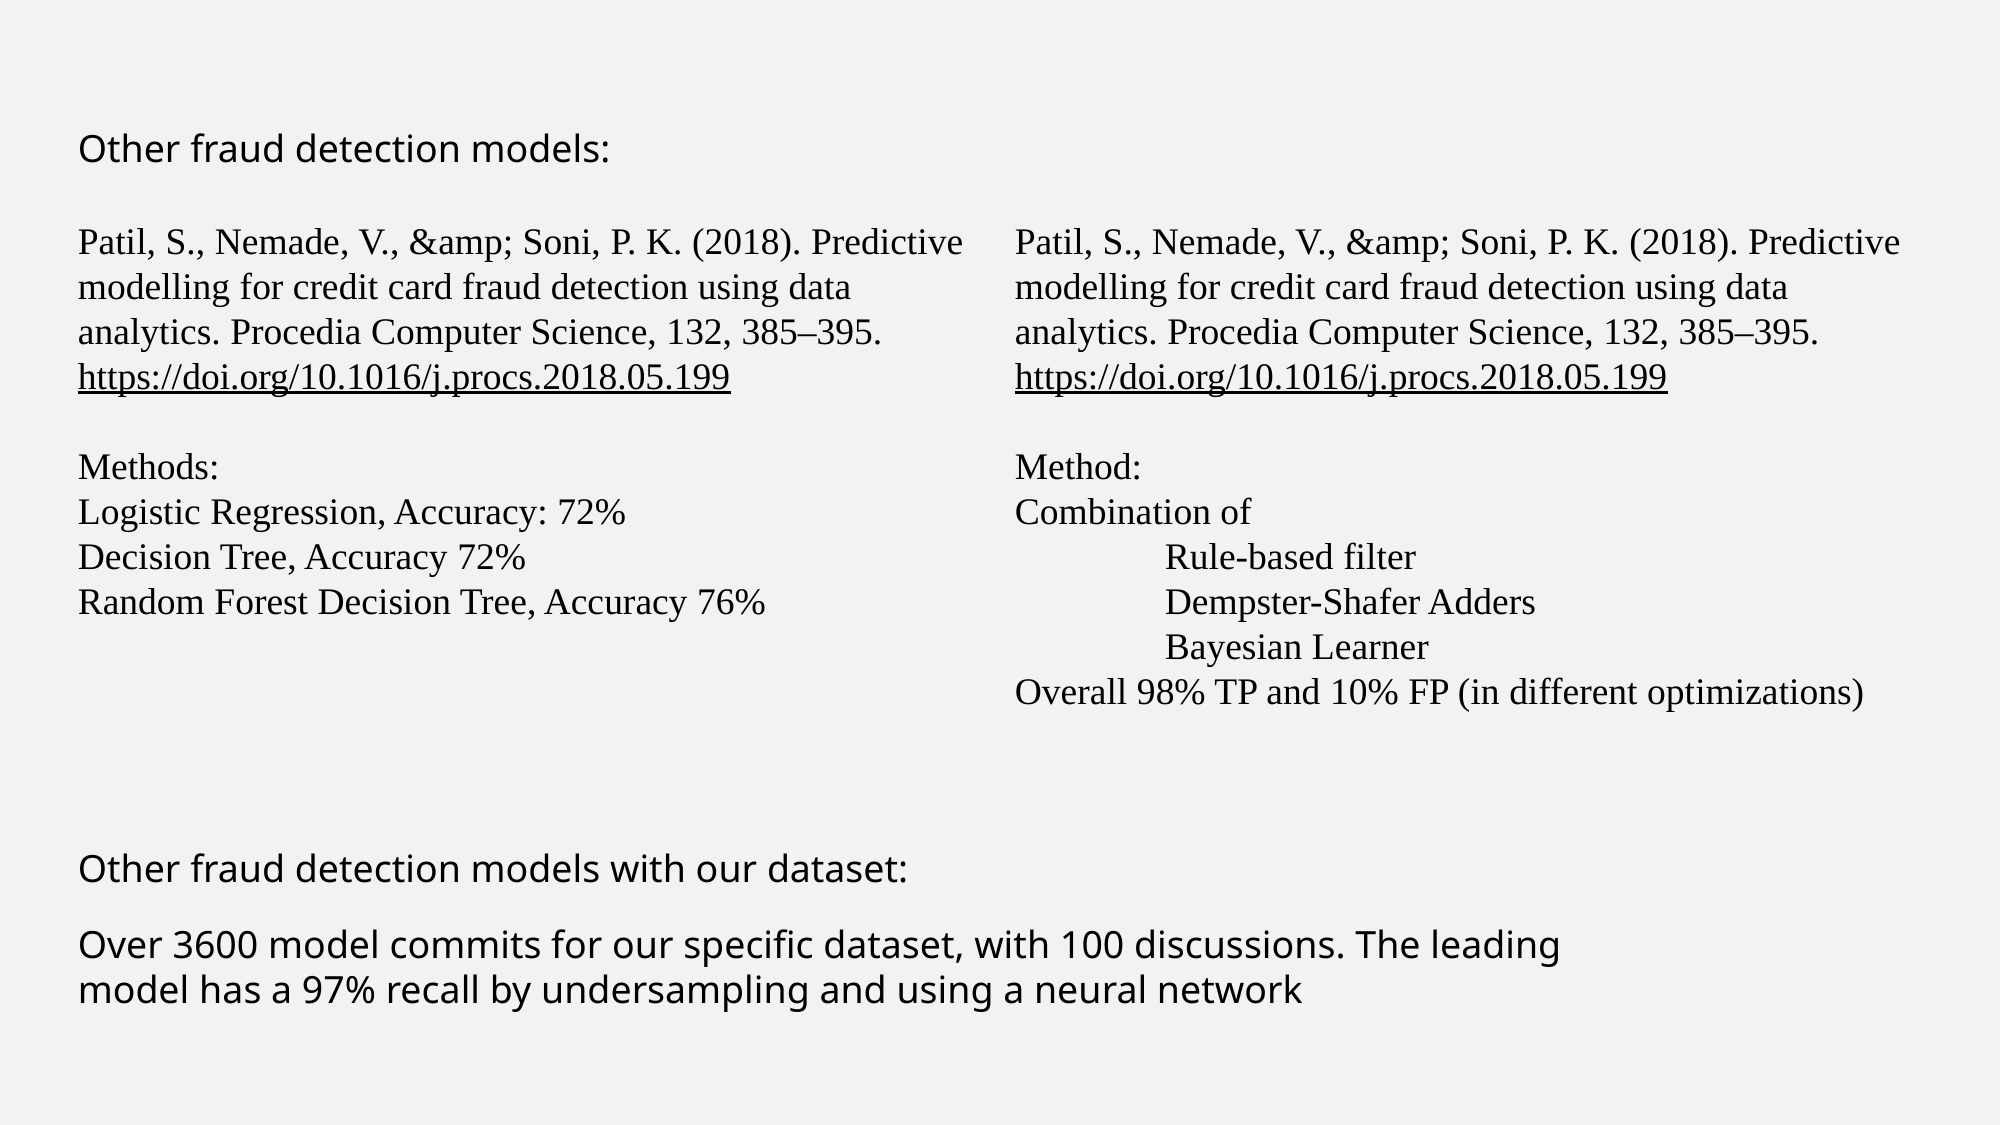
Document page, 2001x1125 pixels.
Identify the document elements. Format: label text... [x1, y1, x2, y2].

text_box Other fraud detection models with our dataset: [62, 837, 1818, 898]
text_box Patil, S., Nemade, V., &amp; Soni, P. K. (2018). Predictive modelling for credit card fraud detection using data analytics. Procedia Computer Science, 132, 385–395. https://doi.org/10.1016/j.procs.2018.05.199 Methods: Logistic Regression, Accuracy: 72% Decision Tree, Accuracy 72% Random Forest Decision Tree, Accuracy 76% [62, 209, 986, 630]
text_box Patil, S., Nemade, V., &amp; Soni, P. K. (2018). Predictive modelling for credit card fraud detection using data analytics. Procedia Computer Science, 132, 385–395. https://doi.org/10.1016/j.procs.2018.05.199 Method: Combination of Rule-based filter Dempster-Shafer Adders Bayesian Learner Overall 98% TP and 10% FP (in different optimizations) [999, 209, 1923, 720]
text_box Over 3600 model commits for our specific dataset, with 100 discussions. The leading model has a 97% recall by undersampling and using a neural network [62, 913, 1584, 1019]
text_box Other fraud detection models: [62, 116, 1818, 177]
